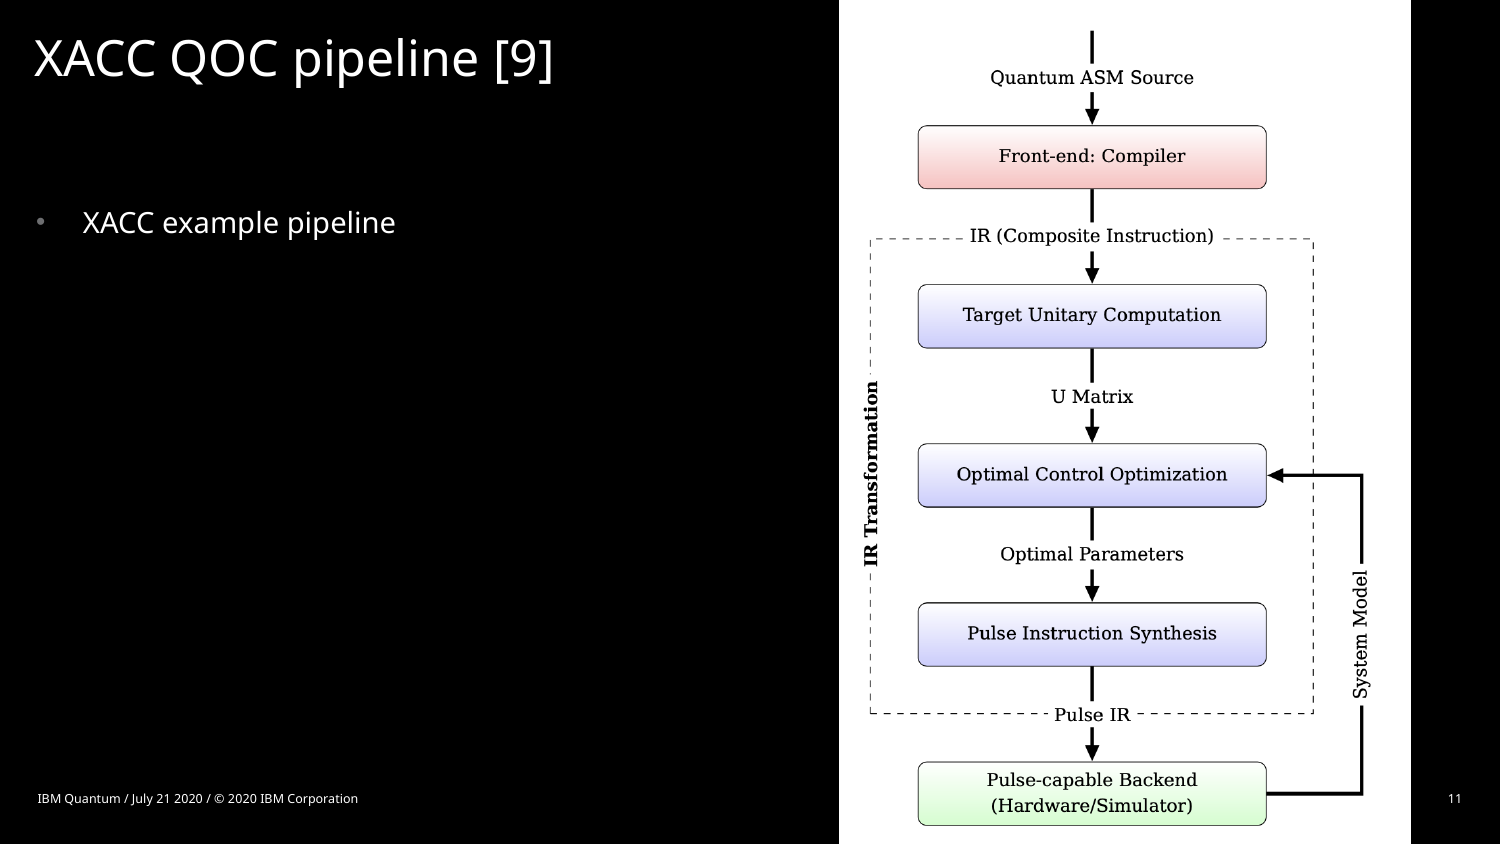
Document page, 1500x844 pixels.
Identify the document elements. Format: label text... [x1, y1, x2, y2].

list XACC example pipeline [36, 203, 713, 738]
picture [749, 0, 1500, 844]
title XACC QOC pipeline [9] [34, 33, 714, 165]
footer IBM Quantum / July 21 2020 / © 2020 IBM Corporation [37, 785, 713, 813]
